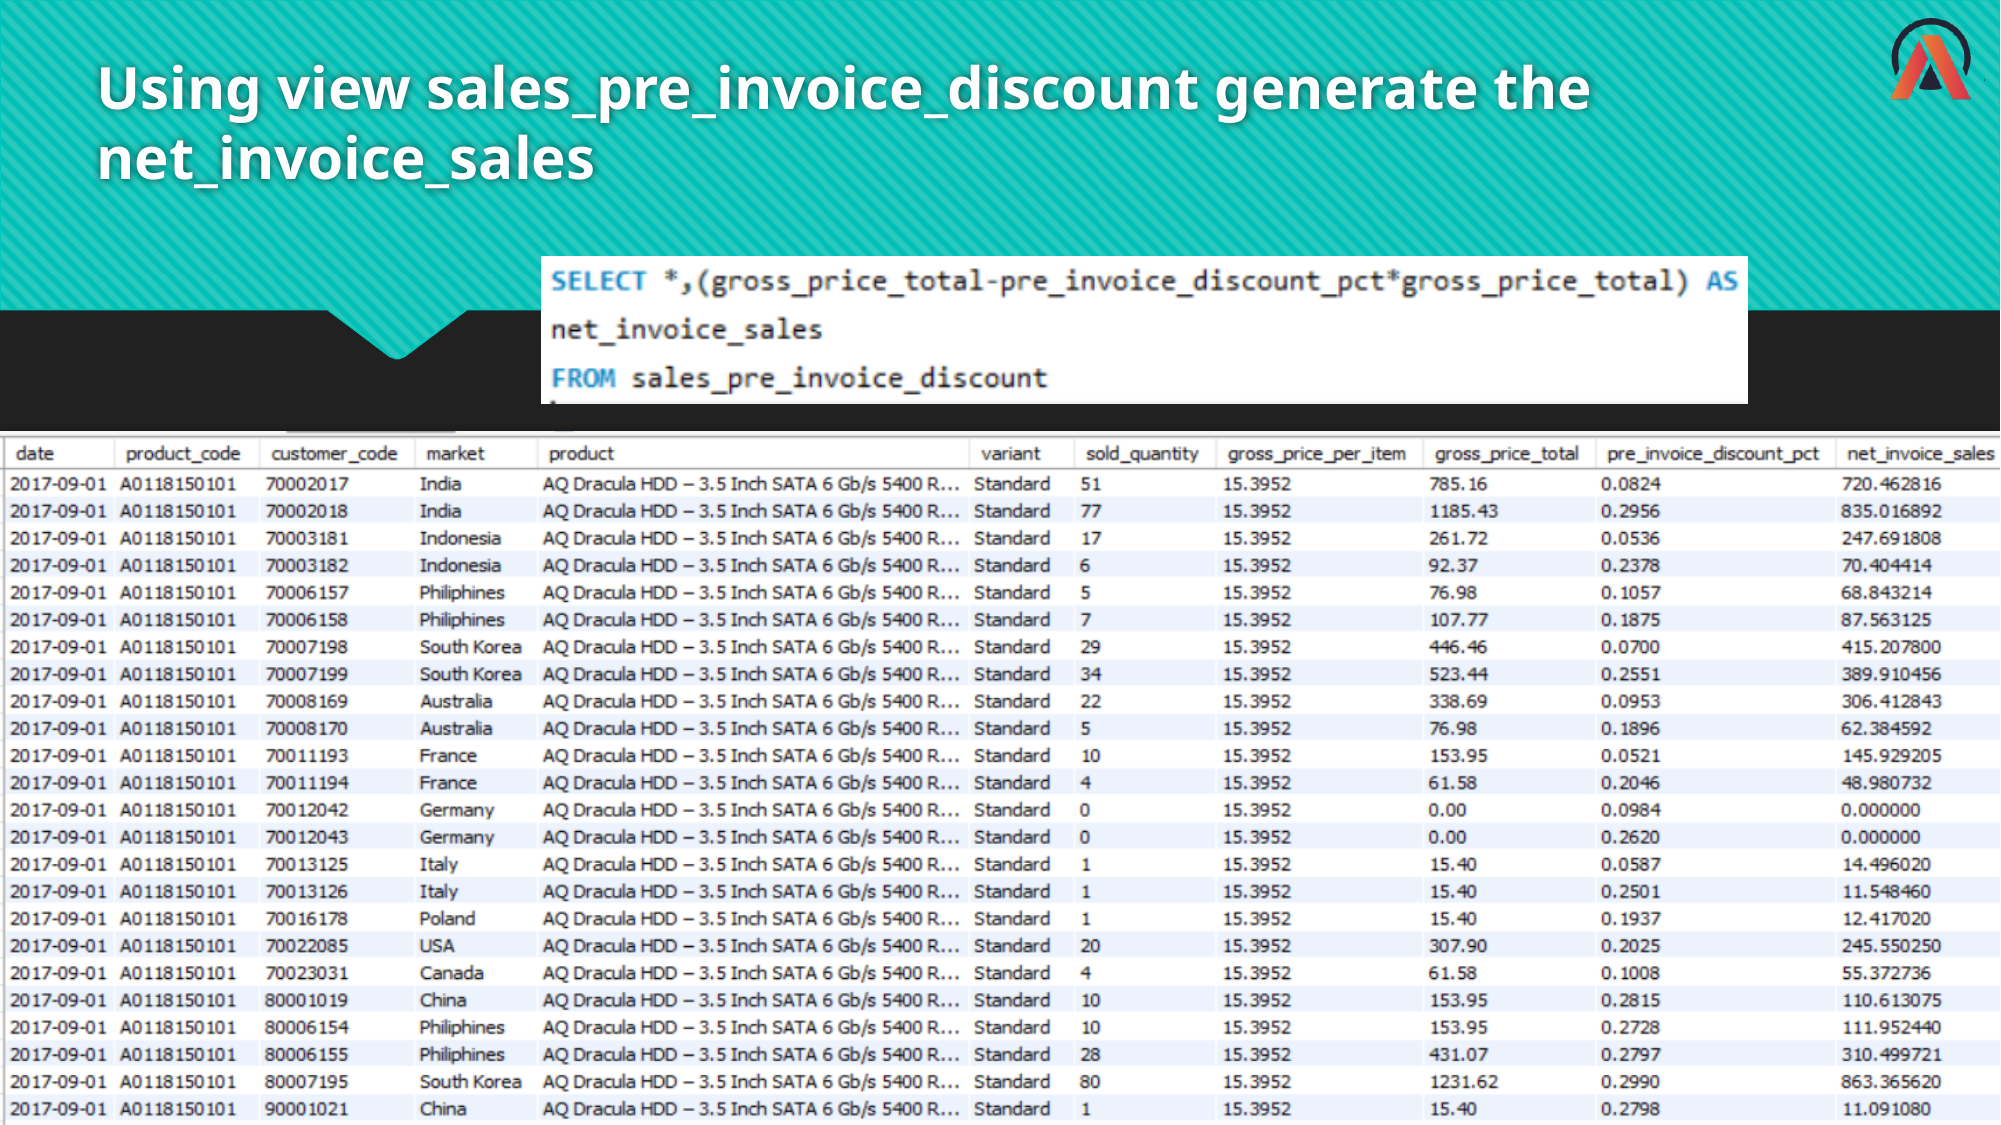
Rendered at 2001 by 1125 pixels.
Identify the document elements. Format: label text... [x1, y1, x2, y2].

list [0, 430, 2000, 1125]
picture [1866, 0, 1985, 118]
text_box Using view sales_pre_invoice_discount generate the net_invoice_sales [81, 39, 1816, 199]
picture [540, 256, 1748, 404]
